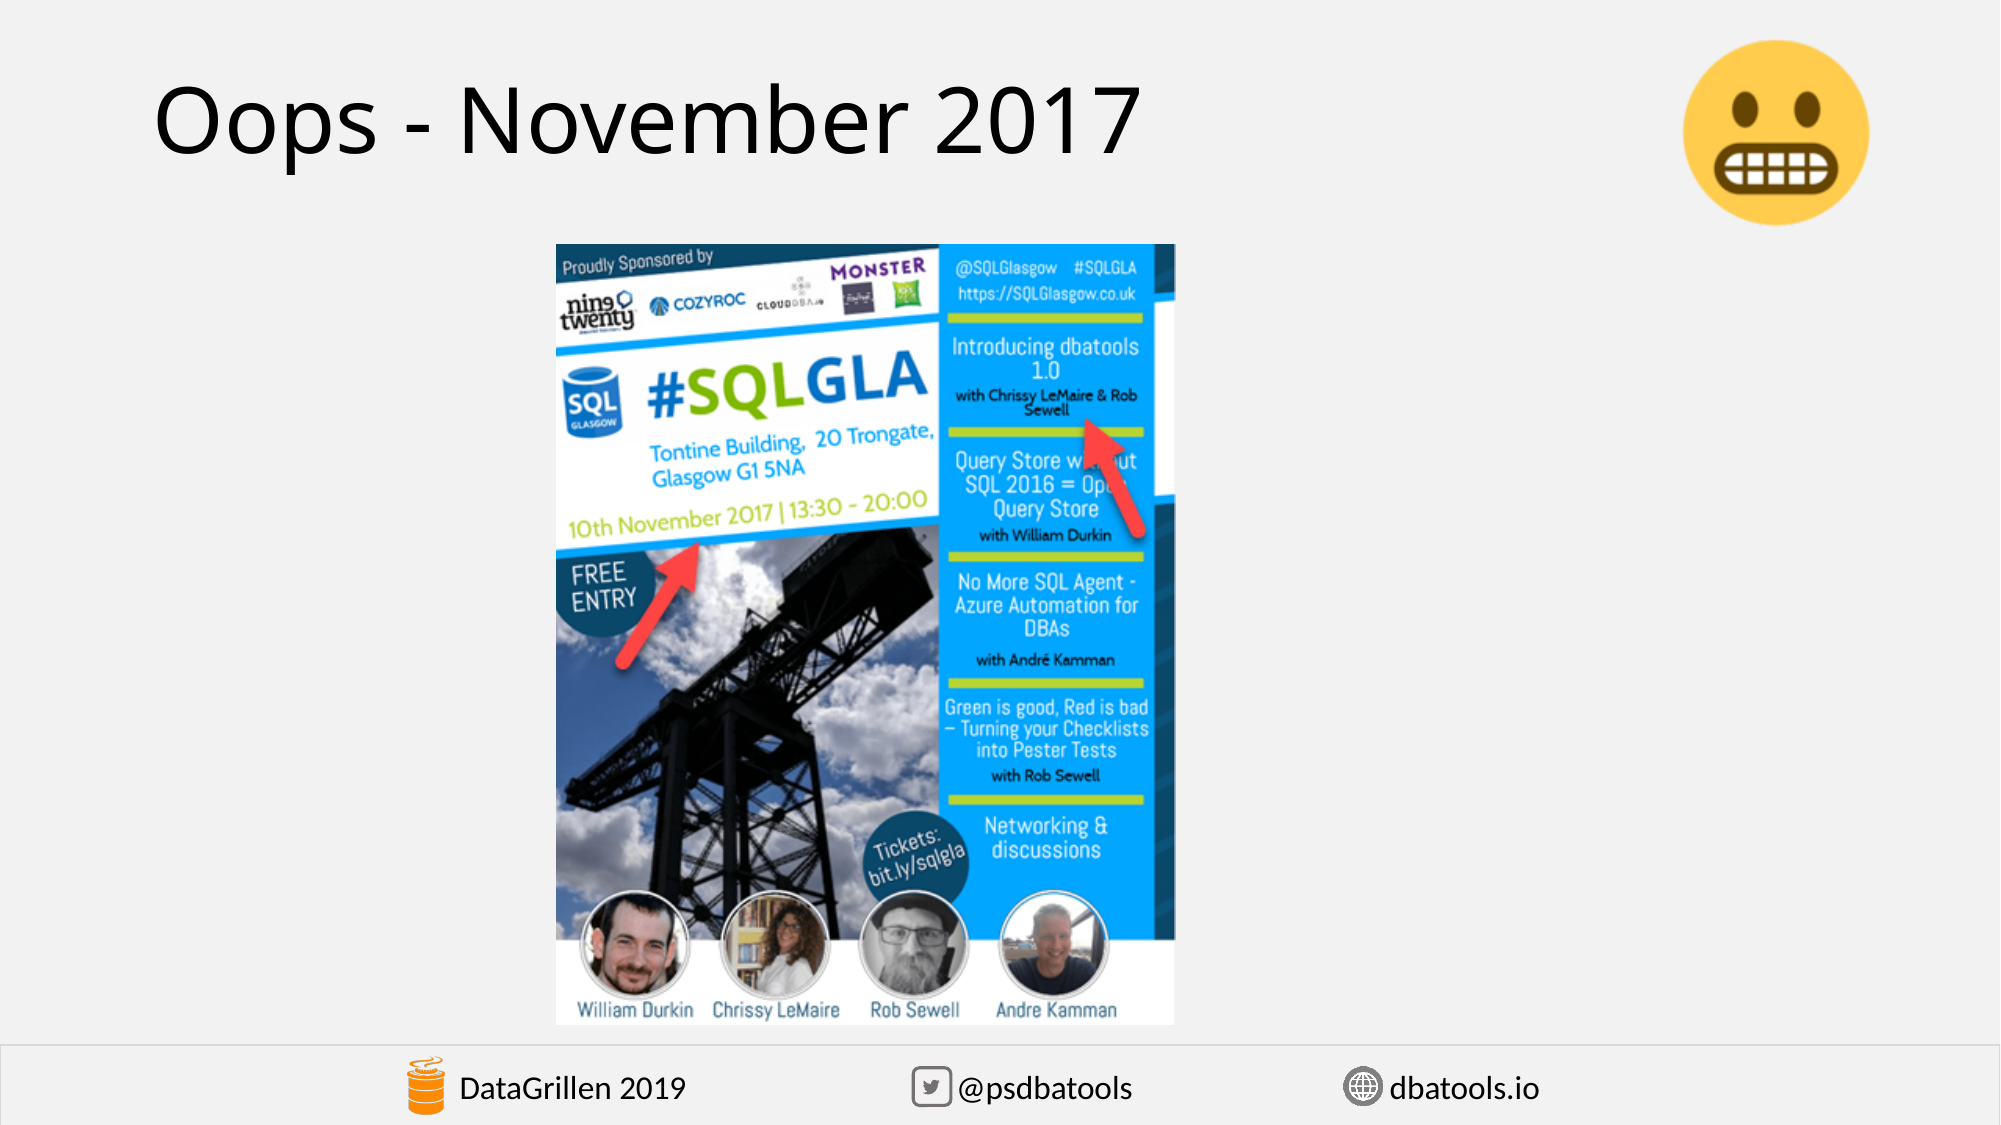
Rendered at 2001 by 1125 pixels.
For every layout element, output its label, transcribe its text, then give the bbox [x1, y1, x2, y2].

title Oops - November 2017 [137, 59, 1682, 188]
picture [983, 814, 1102, 860]
picture [957, 283, 1138, 306]
picture [556, 244, 1176, 1025]
picture [1099, 658, 1108, 665]
picture [1085, 533, 1091, 542]
picture [949, 552, 1146, 562]
picture [1093, 814, 1110, 837]
picture [949, 676, 1146, 688]
picture [952, 335, 1141, 381]
picture [944, 696, 1150, 760]
picture [1066, 774, 1086, 780]
picture [1127, 577, 1138, 585]
picture [949, 416, 1148, 539]
picture [1343, 1066, 1383, 1106]
picture [1068, 394, 1074, 401]
picture [954, 569, 1141, 639]
picture [978, 657, 990, 664]
picture [949, 793, 1146, 807]
picture [407, 1056, 445, 1115]
picture [1682, 39, 1871, 227]
picture [954, 258, 1060, 279]
picture [1071, 258, 1139, 279]
picture [948, 311, 1143, 325]
